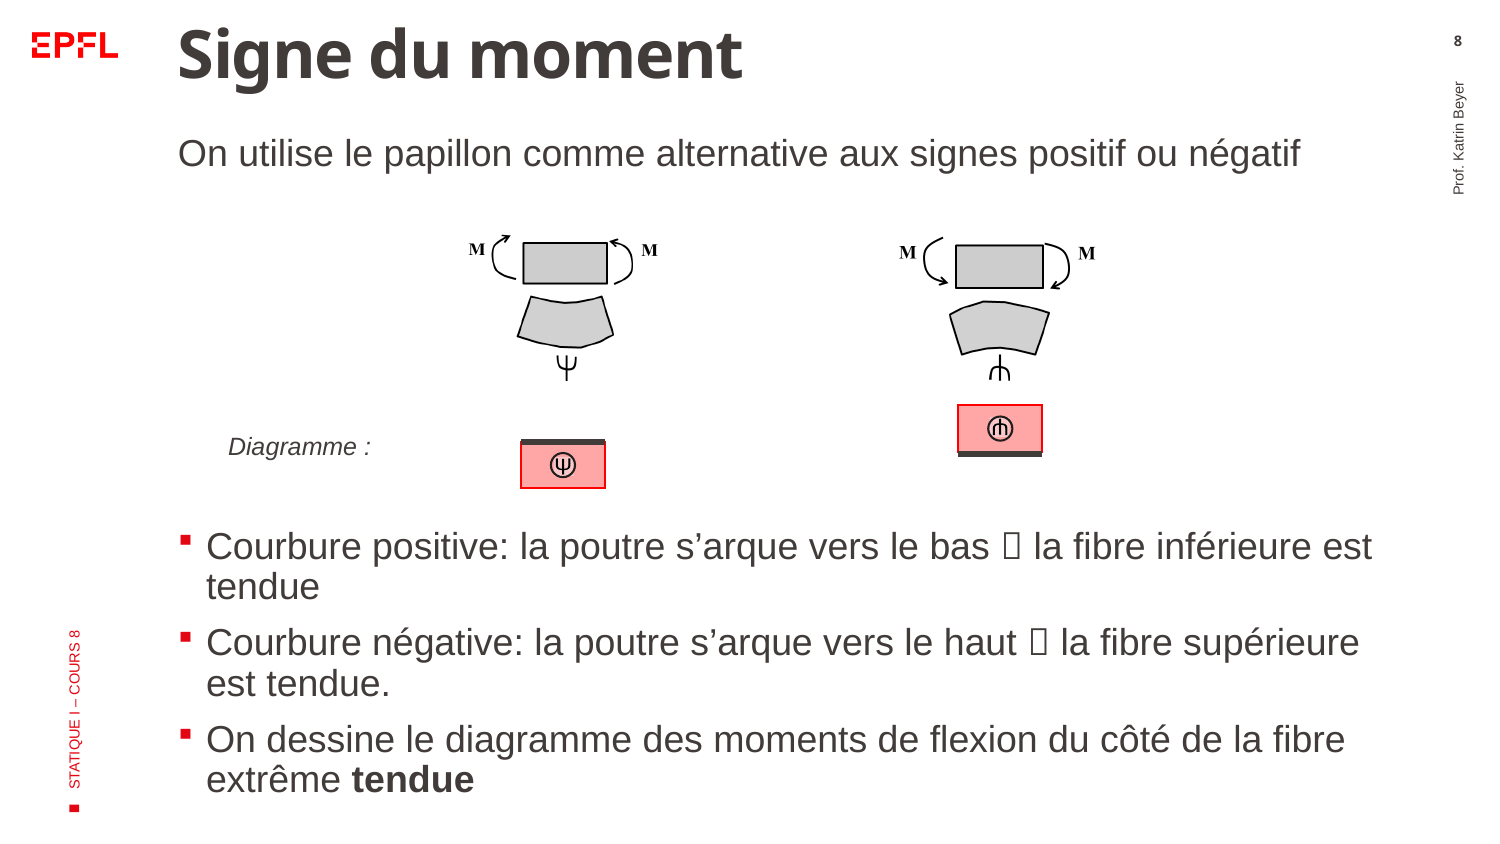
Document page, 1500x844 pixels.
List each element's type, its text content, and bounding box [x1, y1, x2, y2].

footer Prof. Katrin Beyer [1415, 59, 1500, 641]
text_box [958, 404, 1043, 454]
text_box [988, 416, 1013, 441]
picture [21, 21, 129, 69]
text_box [520, 441, 605, 489]
picture [457, 226, 669, 381]
slide_number 8 [1415, 32, 1500, 59]
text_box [550, 452, 575, 478]
picture [887, 234, 1107, 381]
slide_number STATIQUE I – COURS 8 [0, 256, 149, 805]
list On utilise le papillon comme alternative aux signes positif ou négatif Courbure positive: la poutre s’arque vers le bas  la fibre inférieure est tendue Courbure négative: la poutre s’arque vers le haut  la fibre supérieure est tendue. On dessine le diagramme des moments de flexion du côté de la fibre extrême tendue [148, 126, 1416, 844]
